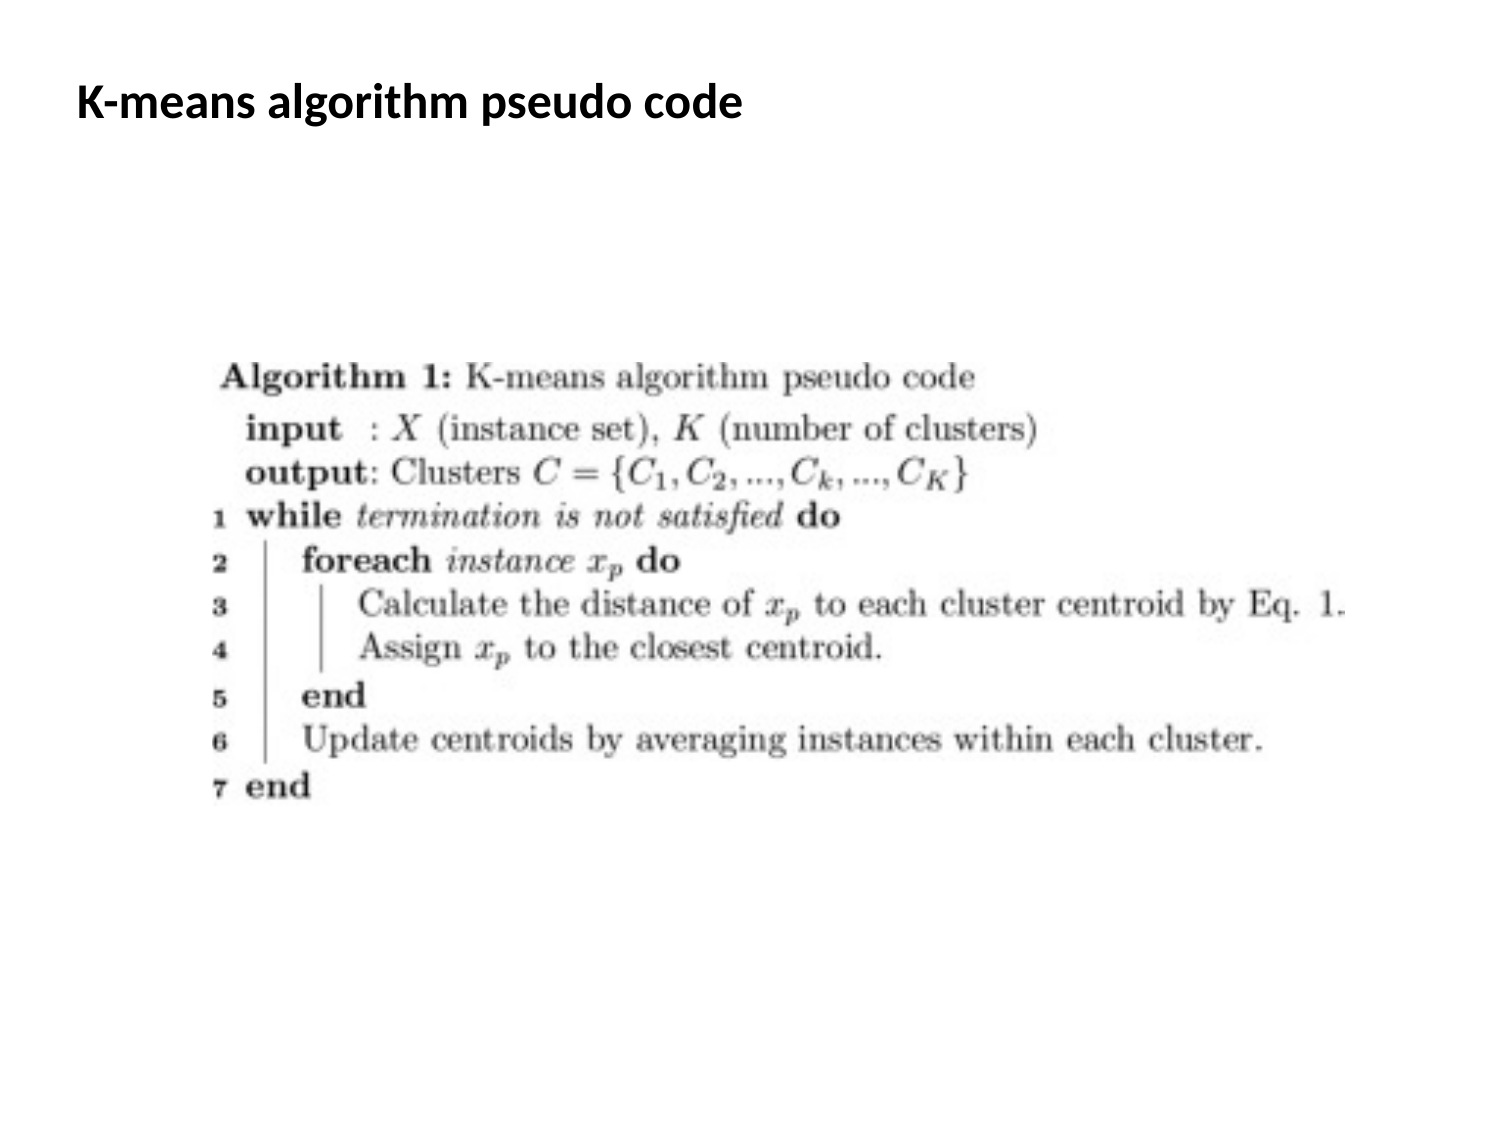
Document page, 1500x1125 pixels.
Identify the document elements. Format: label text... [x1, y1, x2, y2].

picture [212, 362, 1346, 806]
text_box K-means algorithm pseudo code [62, 60, 1425, 136]
